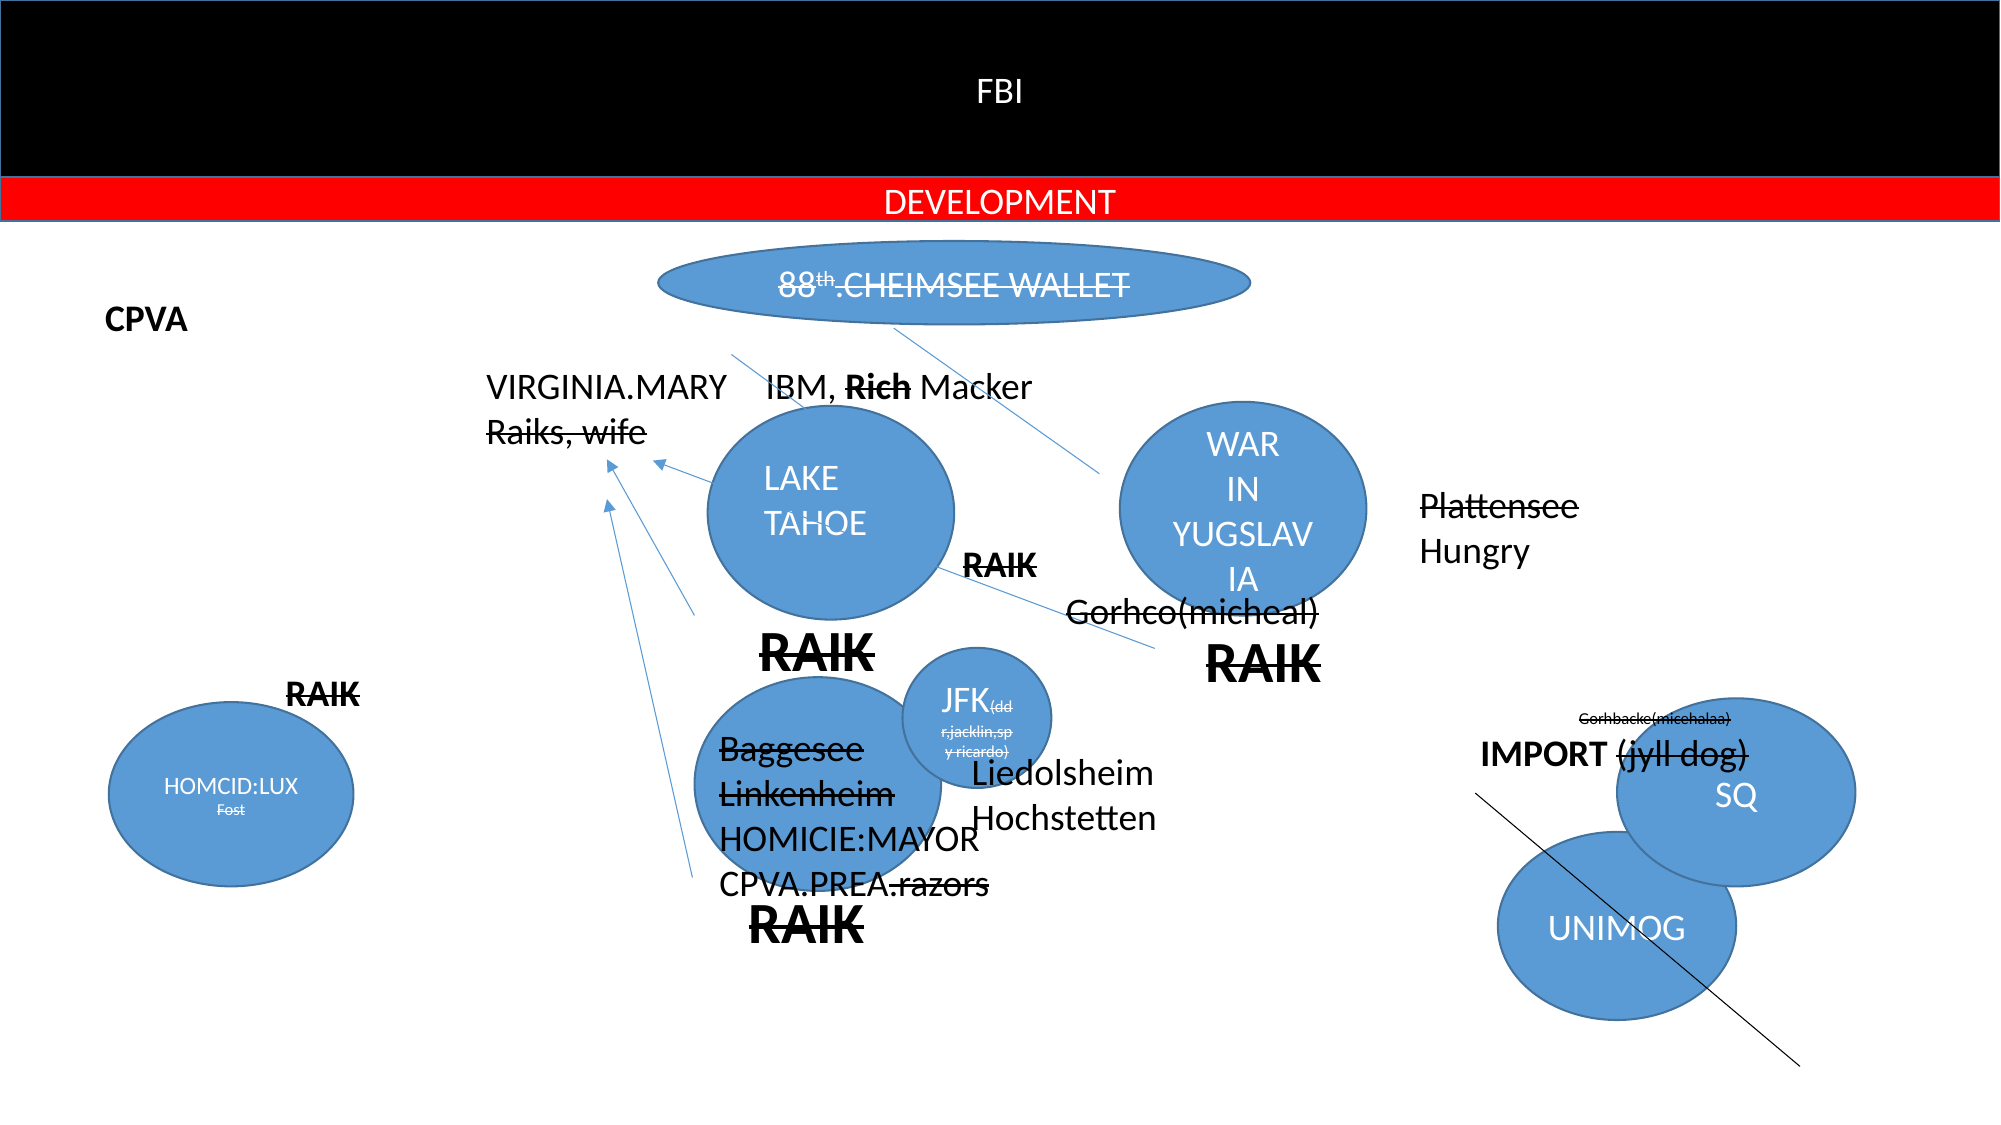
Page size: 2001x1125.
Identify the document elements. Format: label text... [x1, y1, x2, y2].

text_box CPVA [90, 287, 203, 347]
text_box Gorhbacke(micehalaa) [1564, 700, 1746, 736]
text_box FBI [0, 0, 2000, 176]
text_box 88th.CHEIMSEE WALLET [657, 239, 1252, 326]
text_box IMPORT (jyll dog) [1465, 721, 1764, 782]
text_box SQ [1616, 697, 1857, 873]
text_box Baggesee Linkenheim HOMICIE:MAYOR CPVA.PREA.razors [704, 716, 1005, 911]
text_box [652, 460, 1155, 649]
text_box Liedolsheim Hochstetten [956, 740, 1173, 846]
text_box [606, 499, 693, 878]
text_box RAIK [1190, 616, 1336, 701]
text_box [893, 328, 1100, 460]
text_box Gorhco(micheal) [1155, 579, 1334, 640]
text_box Plattensee Hungry [1404, 473, 1595, 579]
text_box [721, 676, 902, 716]
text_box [606, 460, 652, 499]
text_box WAR IN YUGSLAVIA [1132, 400, 1368, 583]
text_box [731, 354, 894, 460]
text_box HOMCID:LUX Fost [107, 701, 355, 888]
text_box [693, 740, 704, 828]
text_box RAIK [744, 649, 890, 691]
text_box DEVELOPMENT [0, 176, 2000, 222]
text_box VIRGINIA.MARY Raiks, wife [471, 354, 731, 460]
text_box RAIK [270, 661, 375, 722]
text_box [1475, 793, 1800, 1067]
text_box RAIK [733, 911, 879, 963]
text_box JFK(ddr,jacklin,spy ricardo) [901, 649, 1053, 787]
